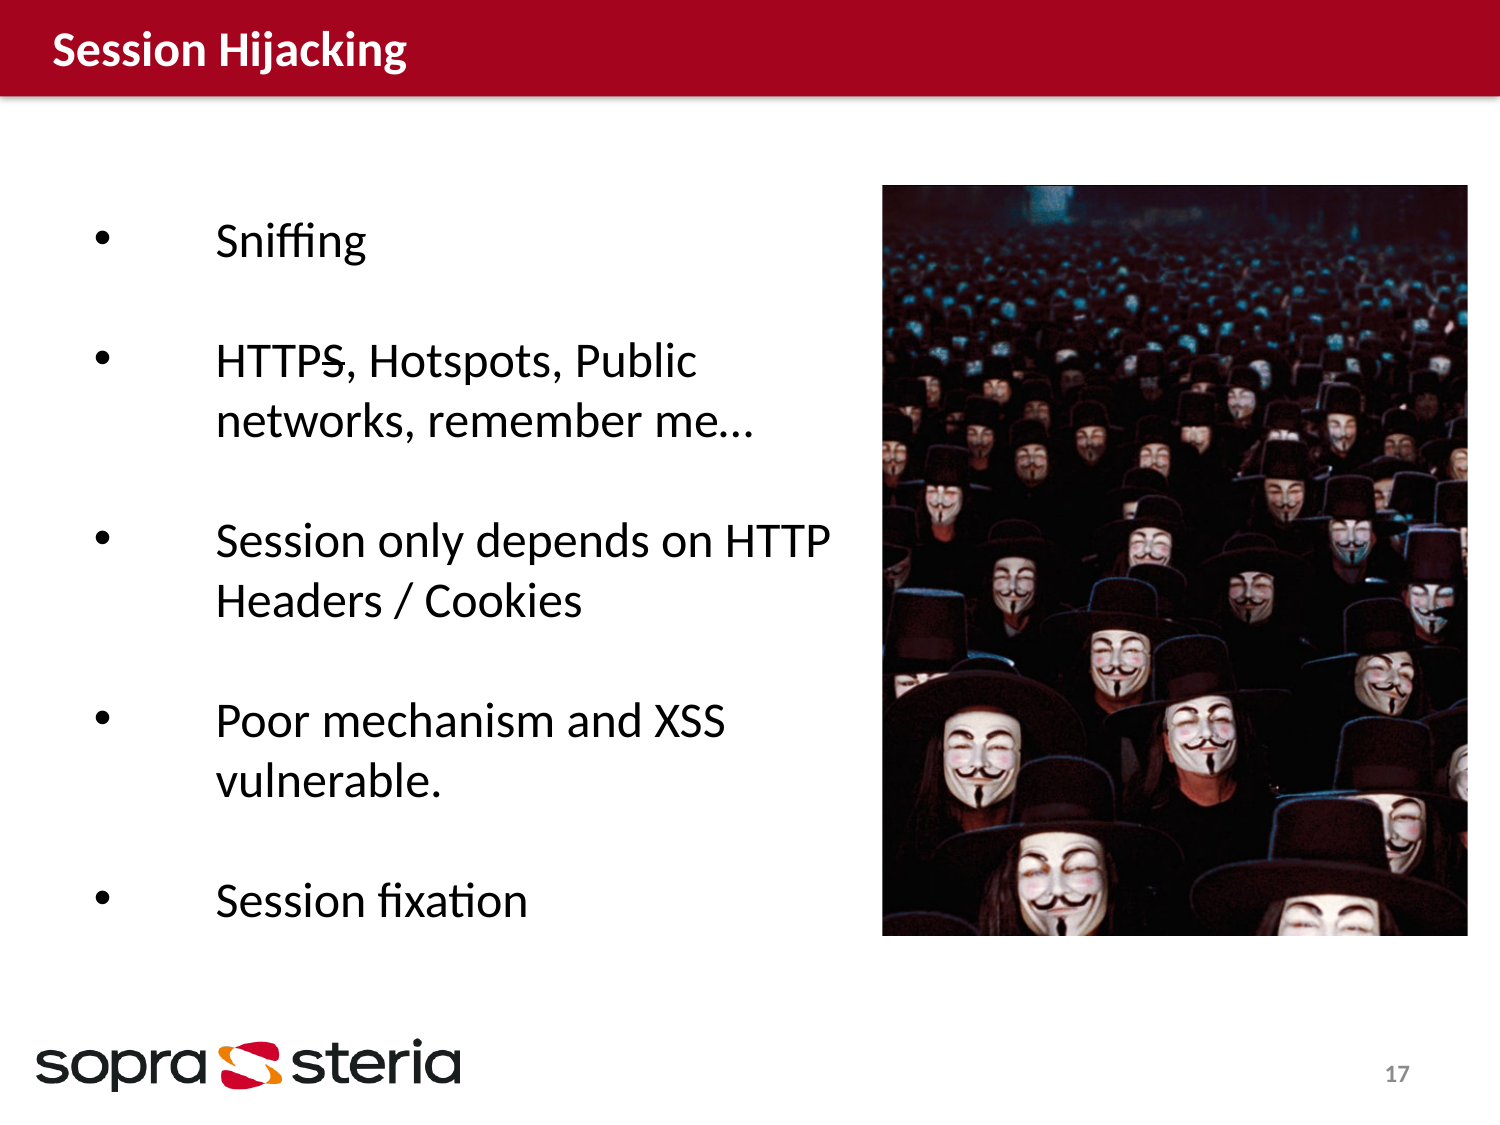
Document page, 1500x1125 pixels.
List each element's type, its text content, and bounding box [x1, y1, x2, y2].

text_box [0, 0, 1500, 97]
text_box Session Hijacking [37, 9, 423, 85]
picture [35, 1037, 460, 1093]
picture [882, 185, 1468, 937]
text_box Sniffing HTTPS, Hotspots, Public networks, remember me… Session only depends on HTTP Headers / Cookies Poor mechanism and XSS vulnerable. Session fixation [78, 96, 922, 1039]
slide_number 17 [1074, 1042, 1425, 1103]
